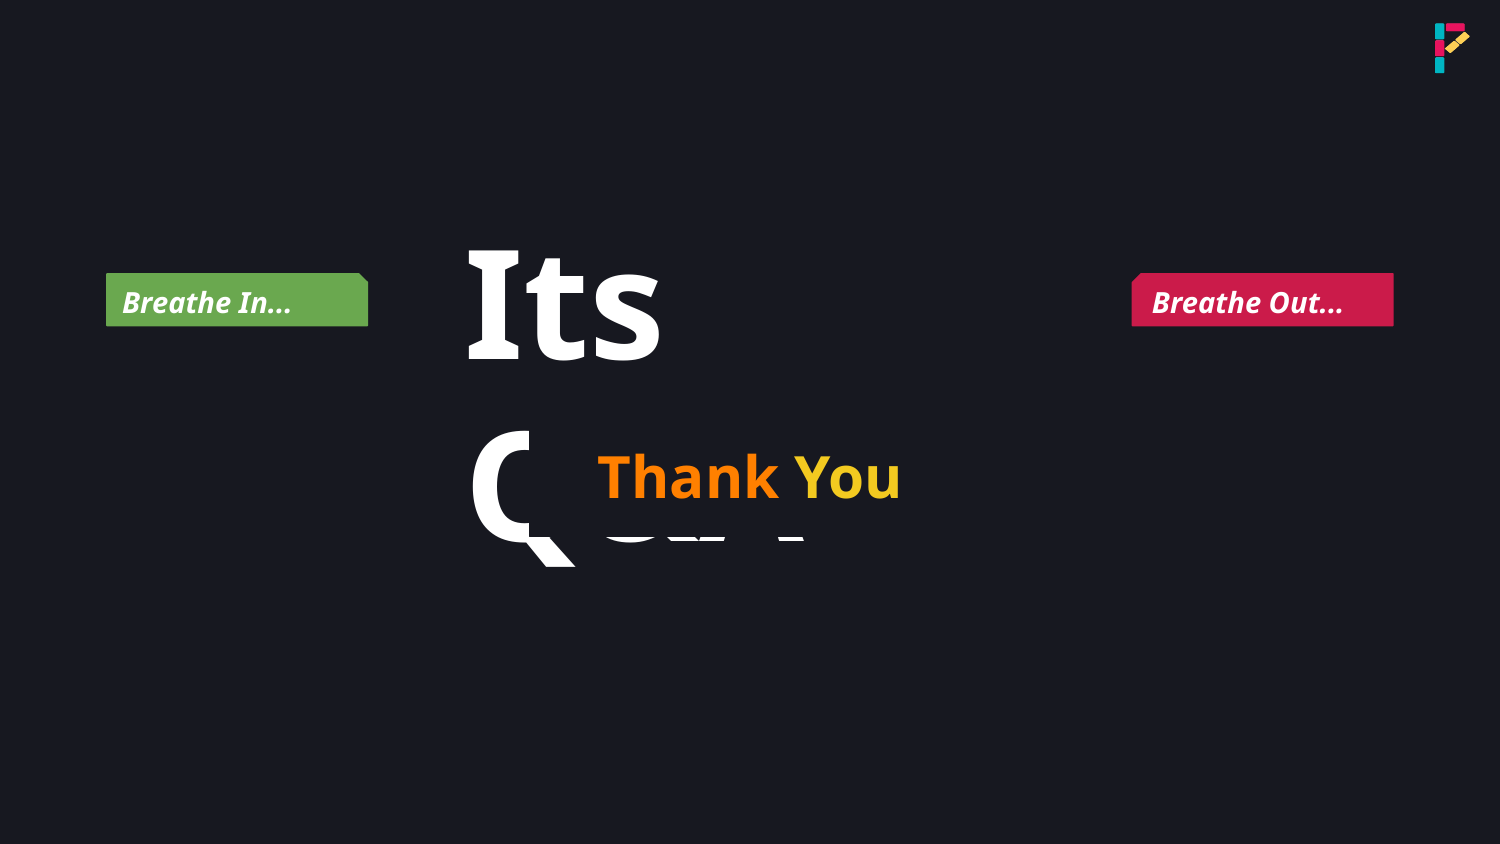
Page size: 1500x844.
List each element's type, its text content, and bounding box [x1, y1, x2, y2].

text_box Breathe Out... [1132, 273, 1393, 326]
title Thank You [529, 414, 971, 537]
text_box Breathe In... [107, 273, 368, 326]
text_box Its Q&A [449, 192, 1051, 588]
picture [1423, 18, 1484, 80]
